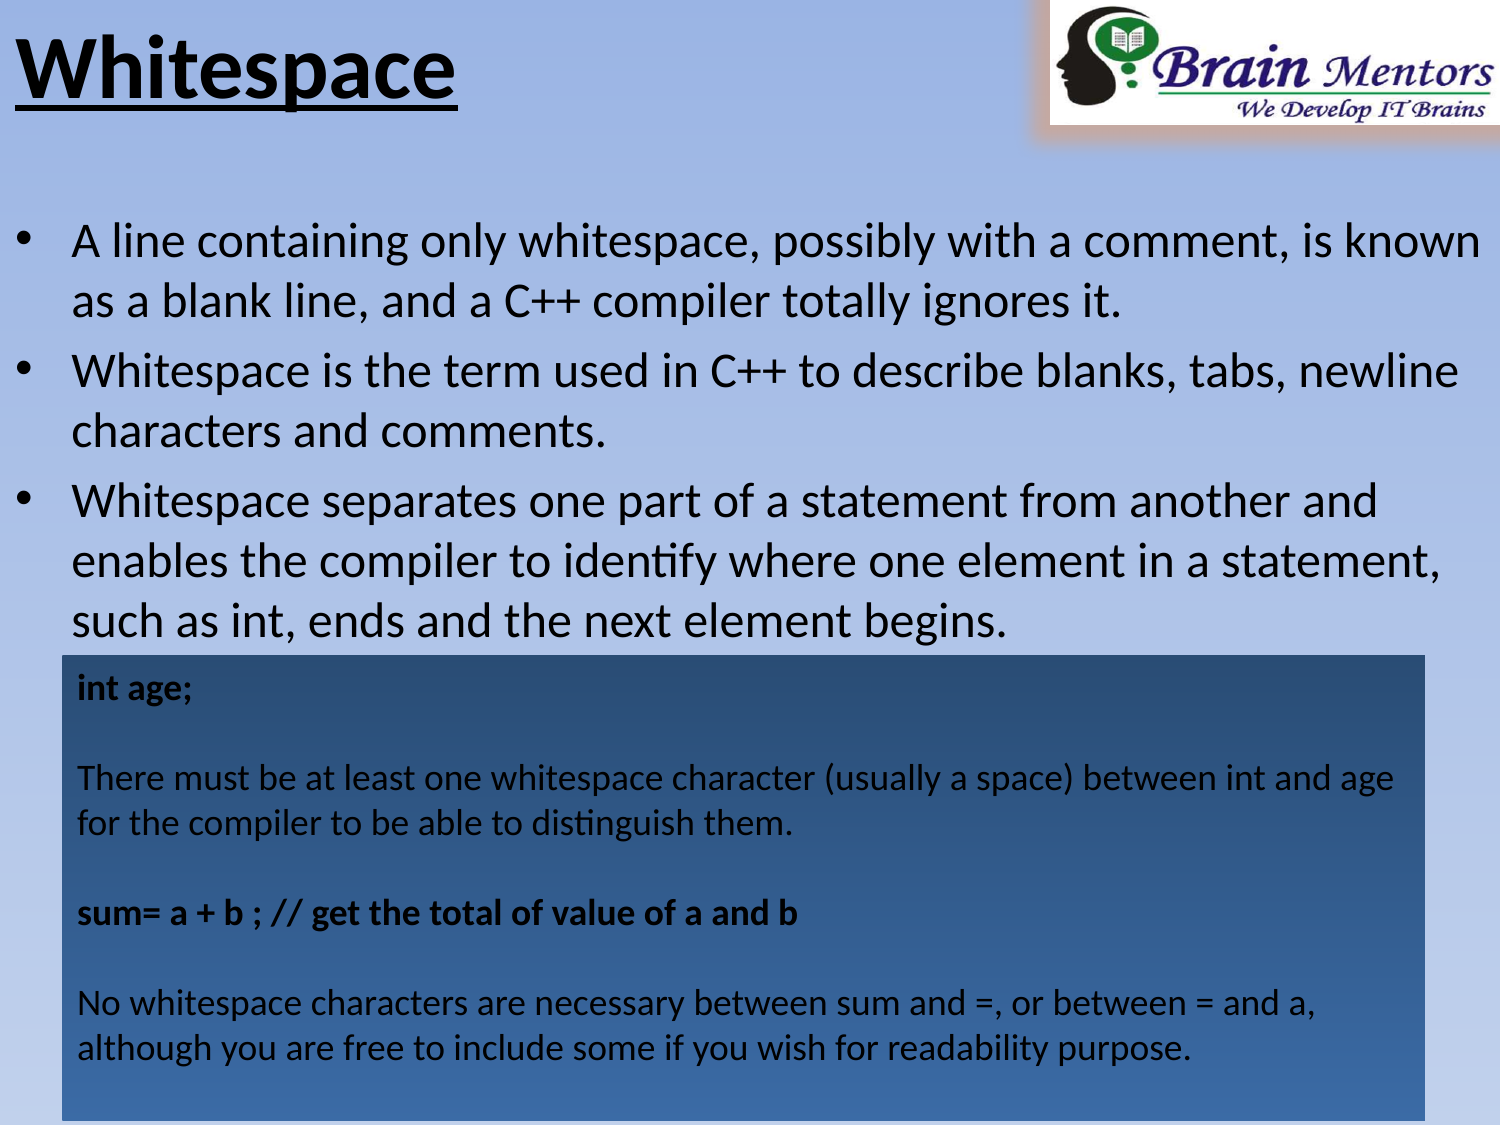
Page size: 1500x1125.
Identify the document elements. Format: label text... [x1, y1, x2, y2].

text_box int age; There must be at least one whitespace character (usually a space) between int and age for the compiler to be able to distinguish them. sum= a + b ; // get the total of value of a and b No whitespace characters are necessary between sum and =, or between = and a, although you are free to include some if you wish for readability purpose. [62, 655, 1425, 1121]
list A line containing only whitespace, possibly with a comment, is known as a blank line, and a C++ compiler totally ignores it. Whitespace is the term used in C++ to describe blanks, tabs, newline characters and comments. Whitespace separates one part of a statement from another and enables the compiler to identify where one element in a statement, such as int, ends and the next element begins. [0, 200, 1500, 1038]
text_box public : void getdata( ) { } [1041, 0, 1047, 125]
picture [1049, 0, 1500, 126]
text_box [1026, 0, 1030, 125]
text_box int a; char name[20]; [1035, 0, 1042, 125]
title Whitespace [0, 0, 1023, 125]
slide_number 46 [1029, 0, 1034, 125]
slide_number 25 [1074, 1042, 1425, 1103]
